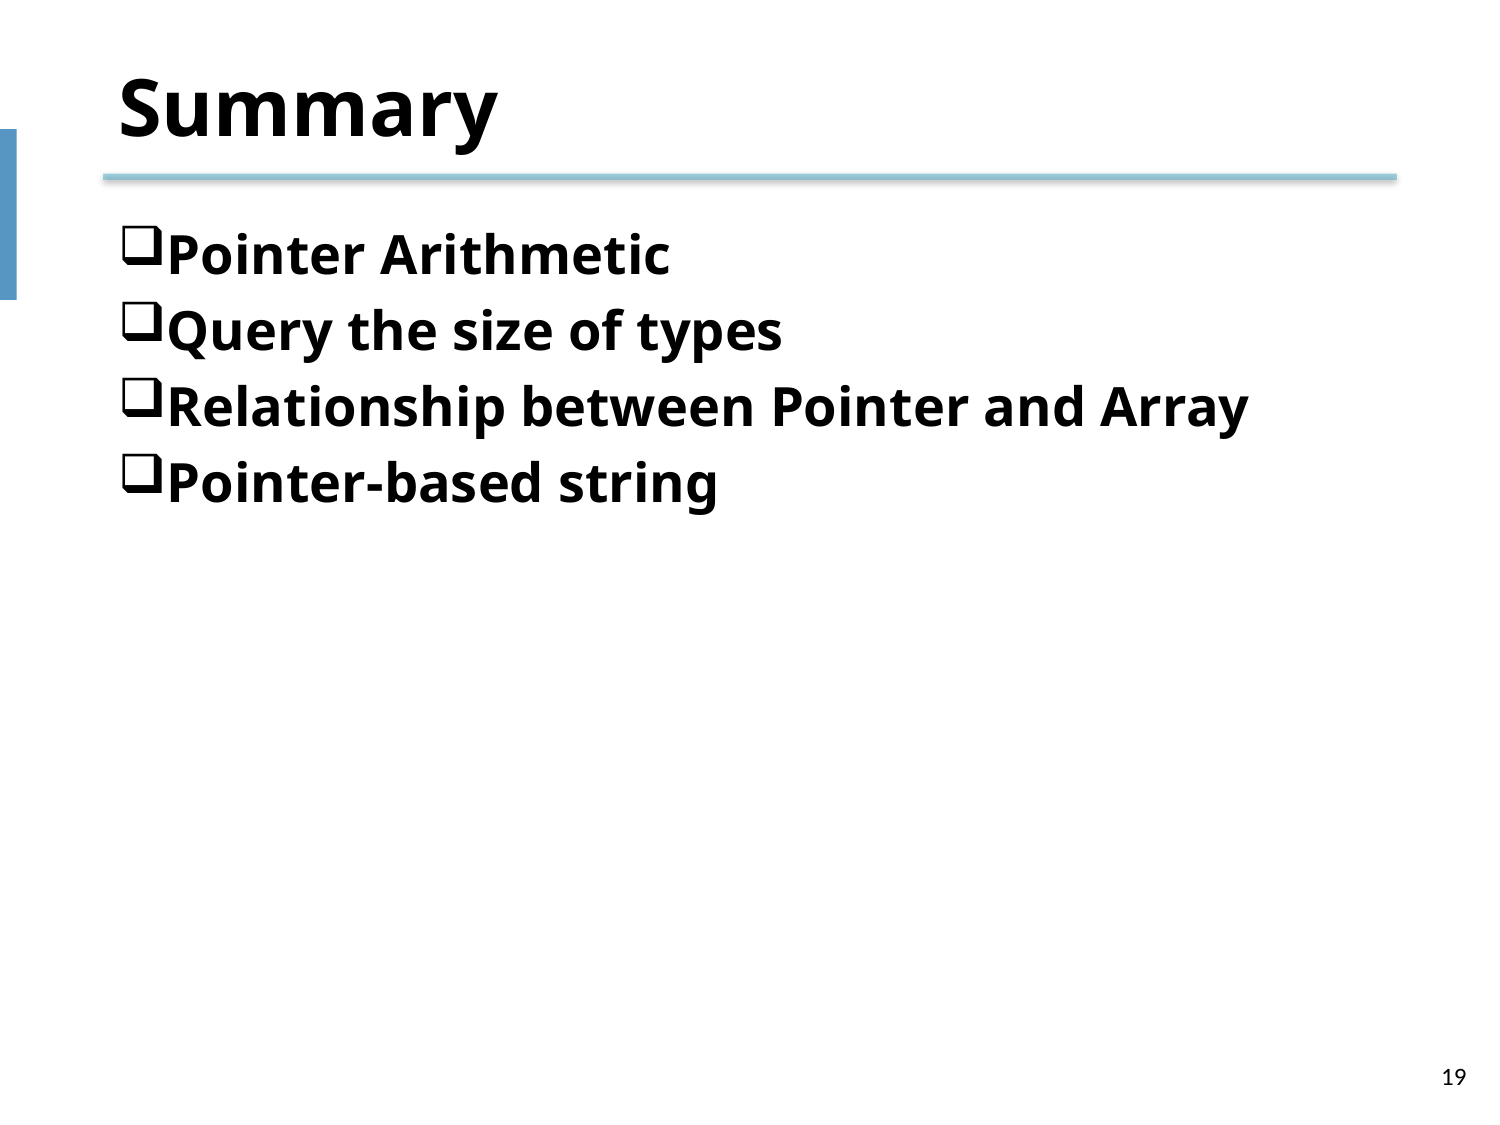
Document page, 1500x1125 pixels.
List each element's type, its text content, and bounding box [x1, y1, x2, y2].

title Summary [103, 25, 1397, 185]
slide_number 19 [1131, 1045, 1482, 1106]
list Pointer Arithmetic Query the size of types Relationship between Pointer and Array Pointer-based string [103, 212, 1397, 977]
